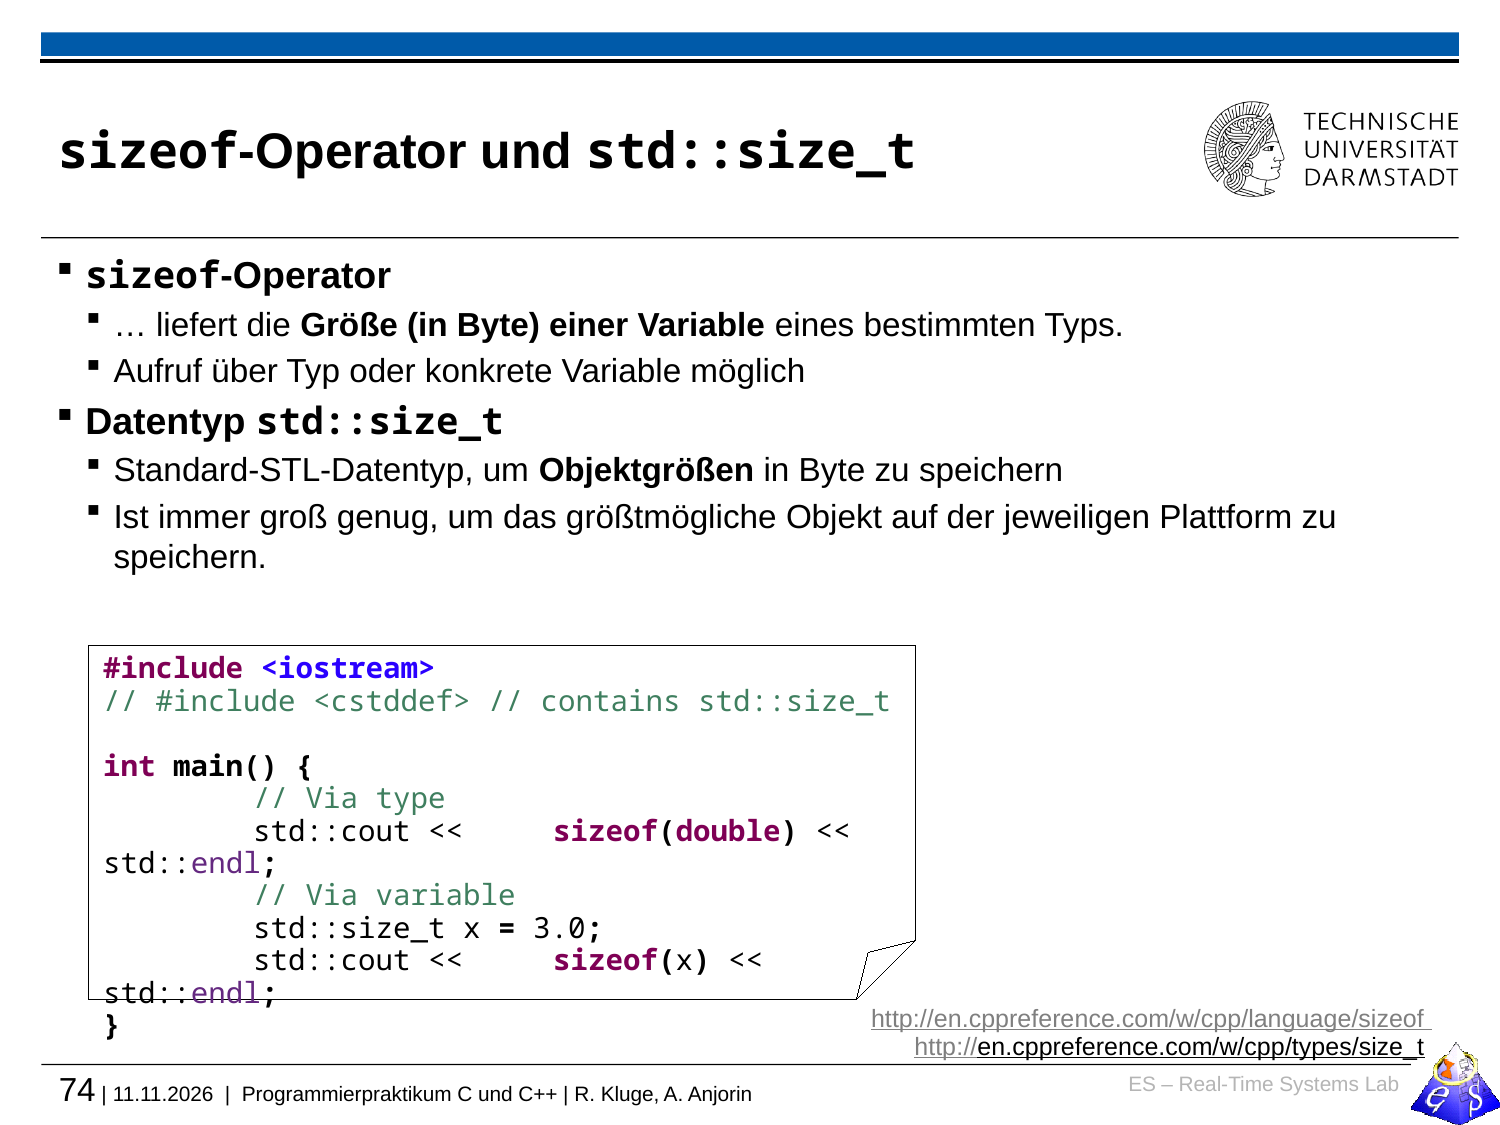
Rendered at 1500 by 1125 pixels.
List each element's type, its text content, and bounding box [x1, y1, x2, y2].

picture [1187, 84, 1483, 214]
picture [1411, 1041, 1500, 1125]
text_box http://en.cppreference.com/w/cpp/language/sizeof http://en.cppreference.com/w/cpp/types/size_t [667, 997, 1447, 1069]
title sizeof-Operator und std::size_t [58, 80, 1187, 218]
text_box #include <iostream> // #include <cstddef> // contains std::size_t int main() { // Via type std::cout << sizeof(double) << std::endl; // Via variable std::size_t x = 3.0; std::cout << sizeof(x) << std::endl; } [88, 645, 916, 1000]
list sizeof-Operator … liefert die Größe (in Byte) einer Variable eines bestimmten Typs. Aufruf über Typ oder konkrete Variable möglich Datentyp std::size_t Standard-STL-Datentyp, um Objektgrößen in Byte zu speichern Ist immer groß genug, um das größtmögliche Objekt auf der jeweiligen Plattform zu speichern. [41, 243, 1459, 598]
